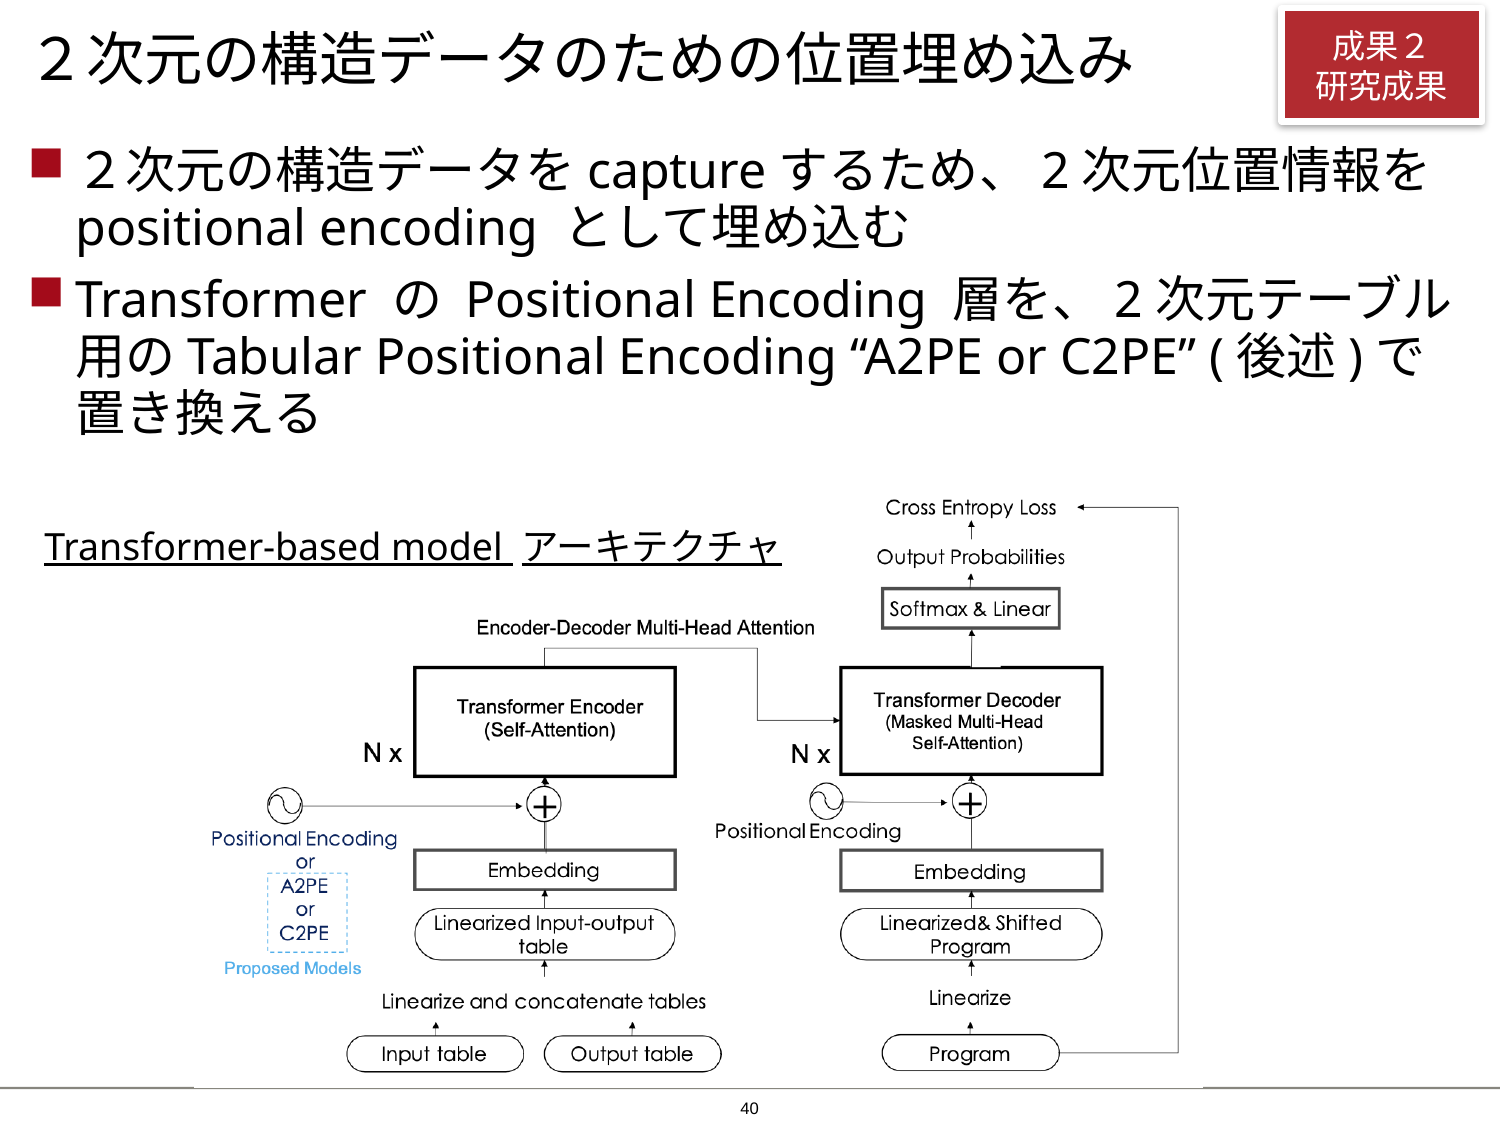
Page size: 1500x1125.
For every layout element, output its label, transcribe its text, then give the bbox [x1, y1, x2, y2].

picture [194, 457, 1204, 1088]
slide_number 39 [705, 1097, 794, 1125]
text_box Transformer-based model アーキテクチャ [29, 515, 189, 575]
title ２次元の構造データのための位置埋め込み [27, 0, 1317, 114]
text_box 成果２ 研究成果 [1278, 5, 1485, 125]
list ２次元の構造データをcaptureするため、2次元位置情報をpositional encoding として埋め込む Transformer の Positional Encoding 層を、2次元テーブル用のTabular Positional Encoding “A2PE or C2PE” (後述)で置き換える [27, 142, 1469, 327]
